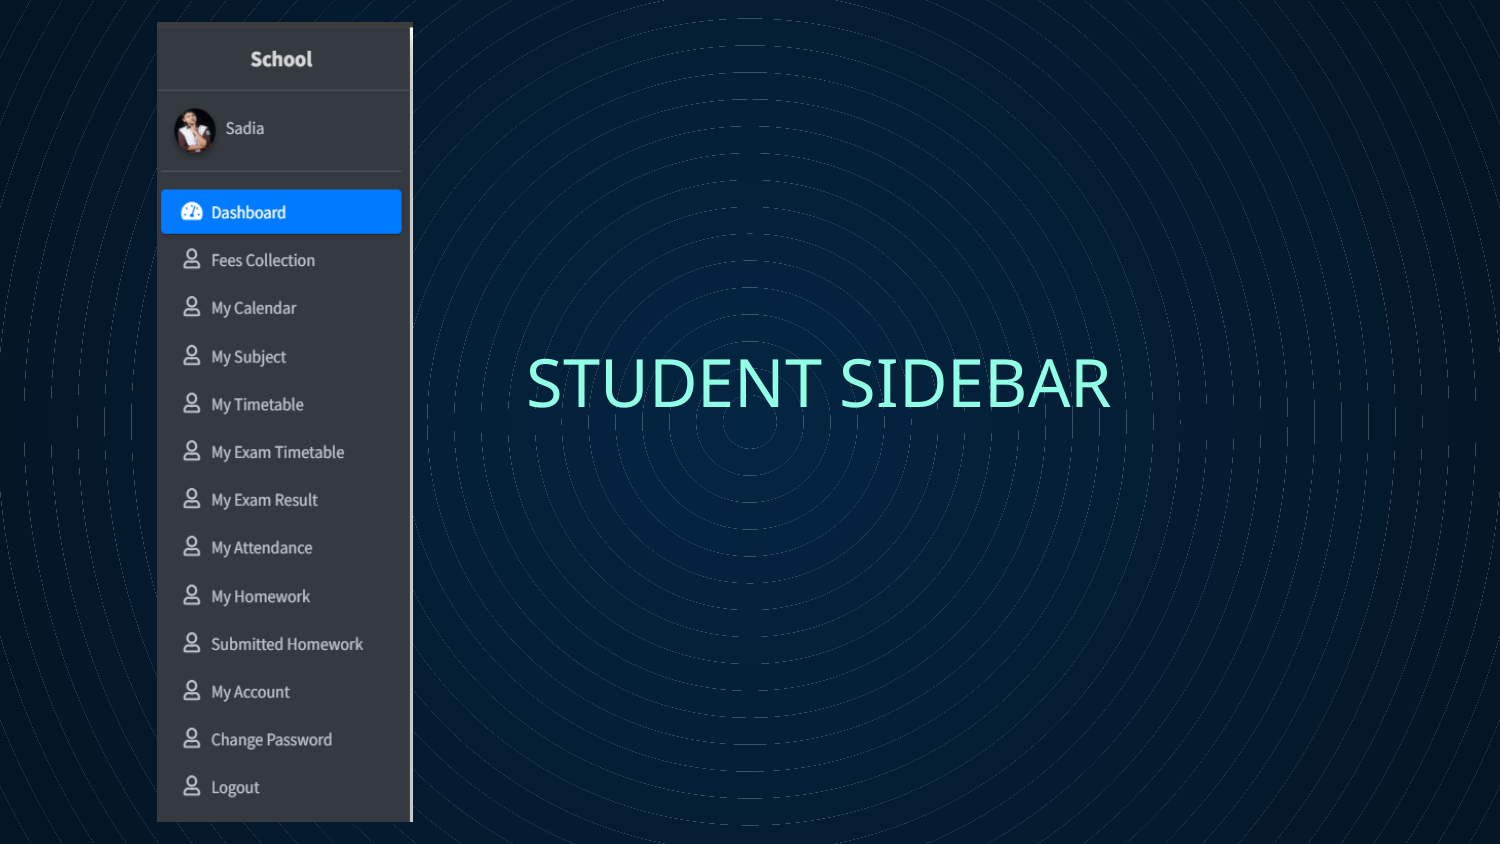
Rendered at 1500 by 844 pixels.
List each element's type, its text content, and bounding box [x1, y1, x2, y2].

picture [157, 22, 413, 822]
title STUDENT SIDEBAR [416, 336, 1463, 436]
